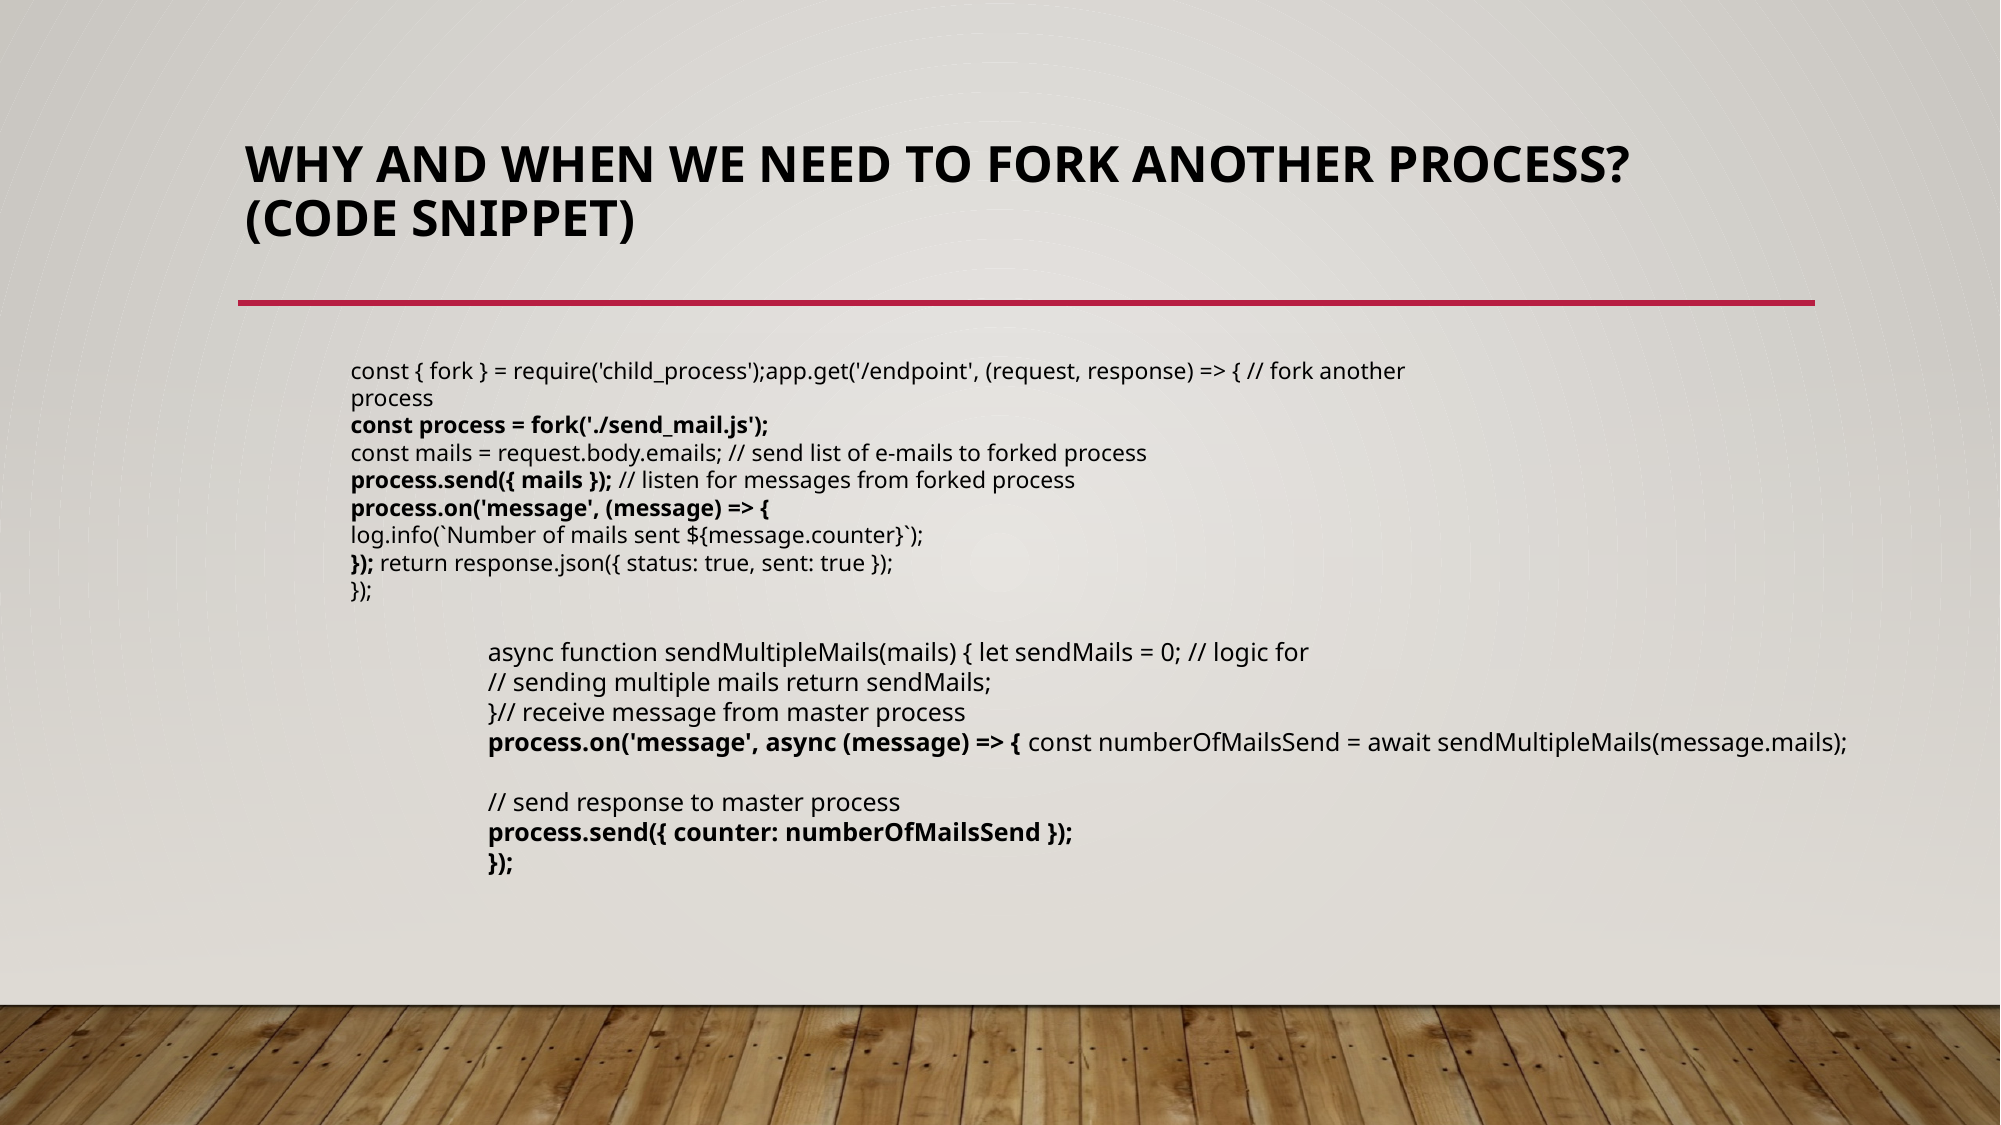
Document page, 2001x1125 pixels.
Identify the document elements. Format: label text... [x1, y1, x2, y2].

text_box async function sendMultipleMails(mails) { let sendMails = 0; // logic for // sending multiple mails return sendMails; }// receive message from master process process.on('message', async (message) => { const numberOfMailsSend = await sendMultipleMails(message.mails); // send response to master process process.send({ counter: numberOfMailsSend }); }); [487, 636, 1856, 877]
title Why and when we need to fork another process? (Code Snippet) [237, 131, 1814, 305]
picture [0, 1005, 2000, 1125]
list const { fork } = require('child_process');app.get('/endpoint', (request, response) => { // fork another process const process = fork('./send_mail.js'); const mails = request.body.emails; // send list of e-mails to forked process process.send({ mails }); // listen for messages from forked process process.on('message', (message) => { log.info(`Number of mails sent ${message.counter}`); }); return response.json({ status: true, sent: true }); }); [350, 325, 1448, 635]
